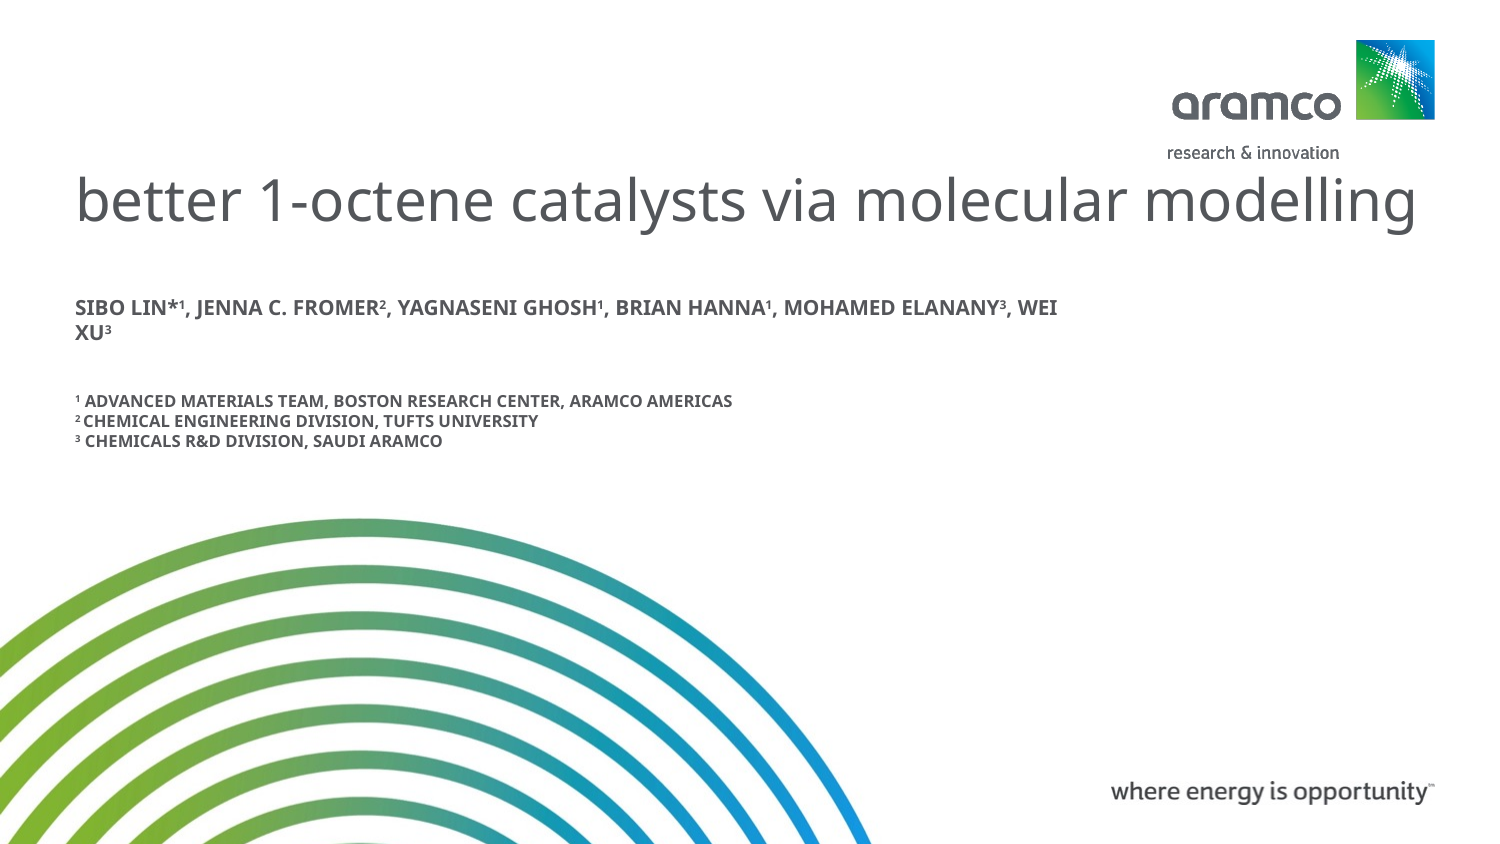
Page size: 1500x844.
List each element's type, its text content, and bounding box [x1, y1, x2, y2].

subtitle Sibo Lin*1, Jenna C. Fromer2, YagnaSENI Ghosh1, Brian Hanna1, Mohamed Elanany3, Wei Xu3 1 Advanced Materials Team, Boston Research Center, Aramco Americas 2 Chemical Engineering Division, Tufts University 3 Chemicals R&D Division, Saudi AramCO [75, 288, 1075, 488]
picture [1168, 40, 1435, 159]
picture [0, 500, 923, 844]
title better 1-octene catalysts via molecular modelling [75, 157, 1426, 357]
picture [1111, 781, 1435, 805]
